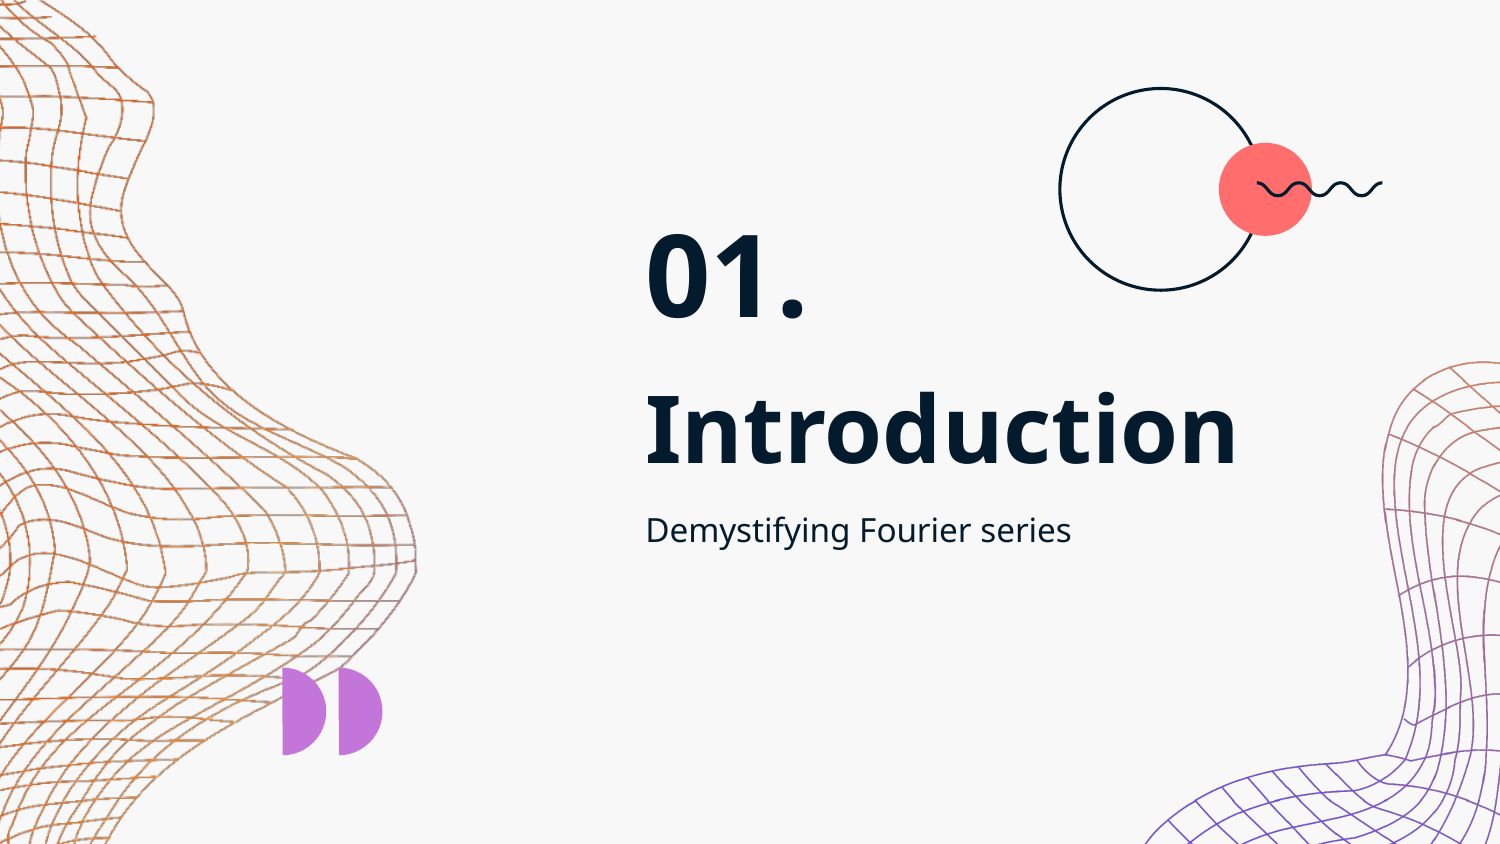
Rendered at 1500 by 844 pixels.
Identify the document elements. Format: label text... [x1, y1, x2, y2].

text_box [266, 639, 355, 784]
subtitle Demystifying Fourier series [644, 488, 1113, 608]
title Introduction [644, 355, 1383, 498]
picture [1091, 337, 1500, 844]
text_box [1059, 88, 1383, 291]
picture [0, 2, 641, 844]
title 01. [643, 205, 864, 356]
